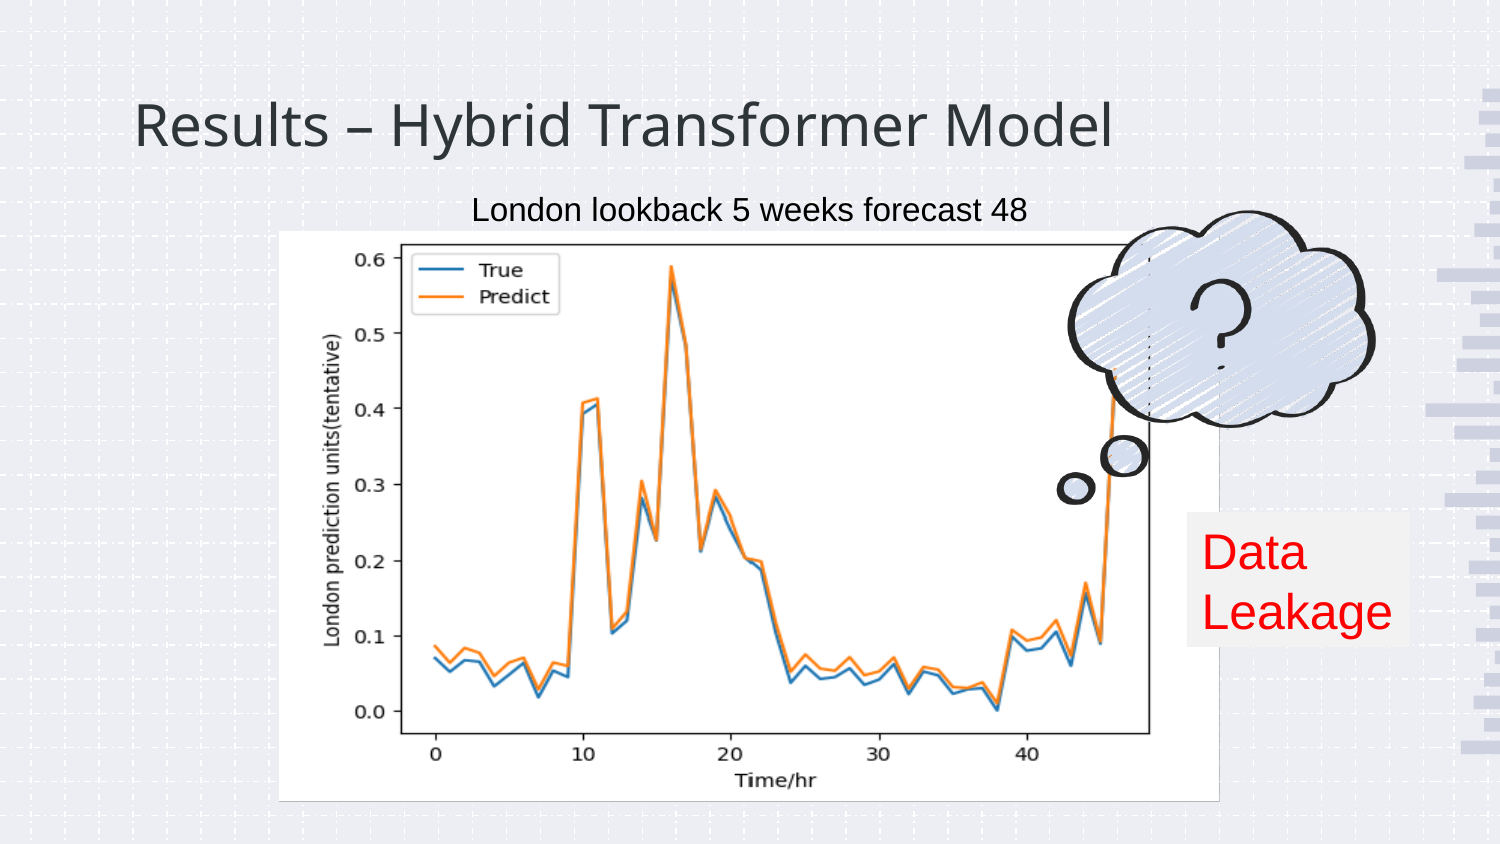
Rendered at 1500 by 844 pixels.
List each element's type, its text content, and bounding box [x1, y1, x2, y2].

picture [1054, 194, 1377, 518]
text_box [279, 166, 1221, 803]
title Results – Hybrid Transformer Model [118, 72, 1382, 167]
text_box Data Leakage [1224, 512, 1410, 647]
